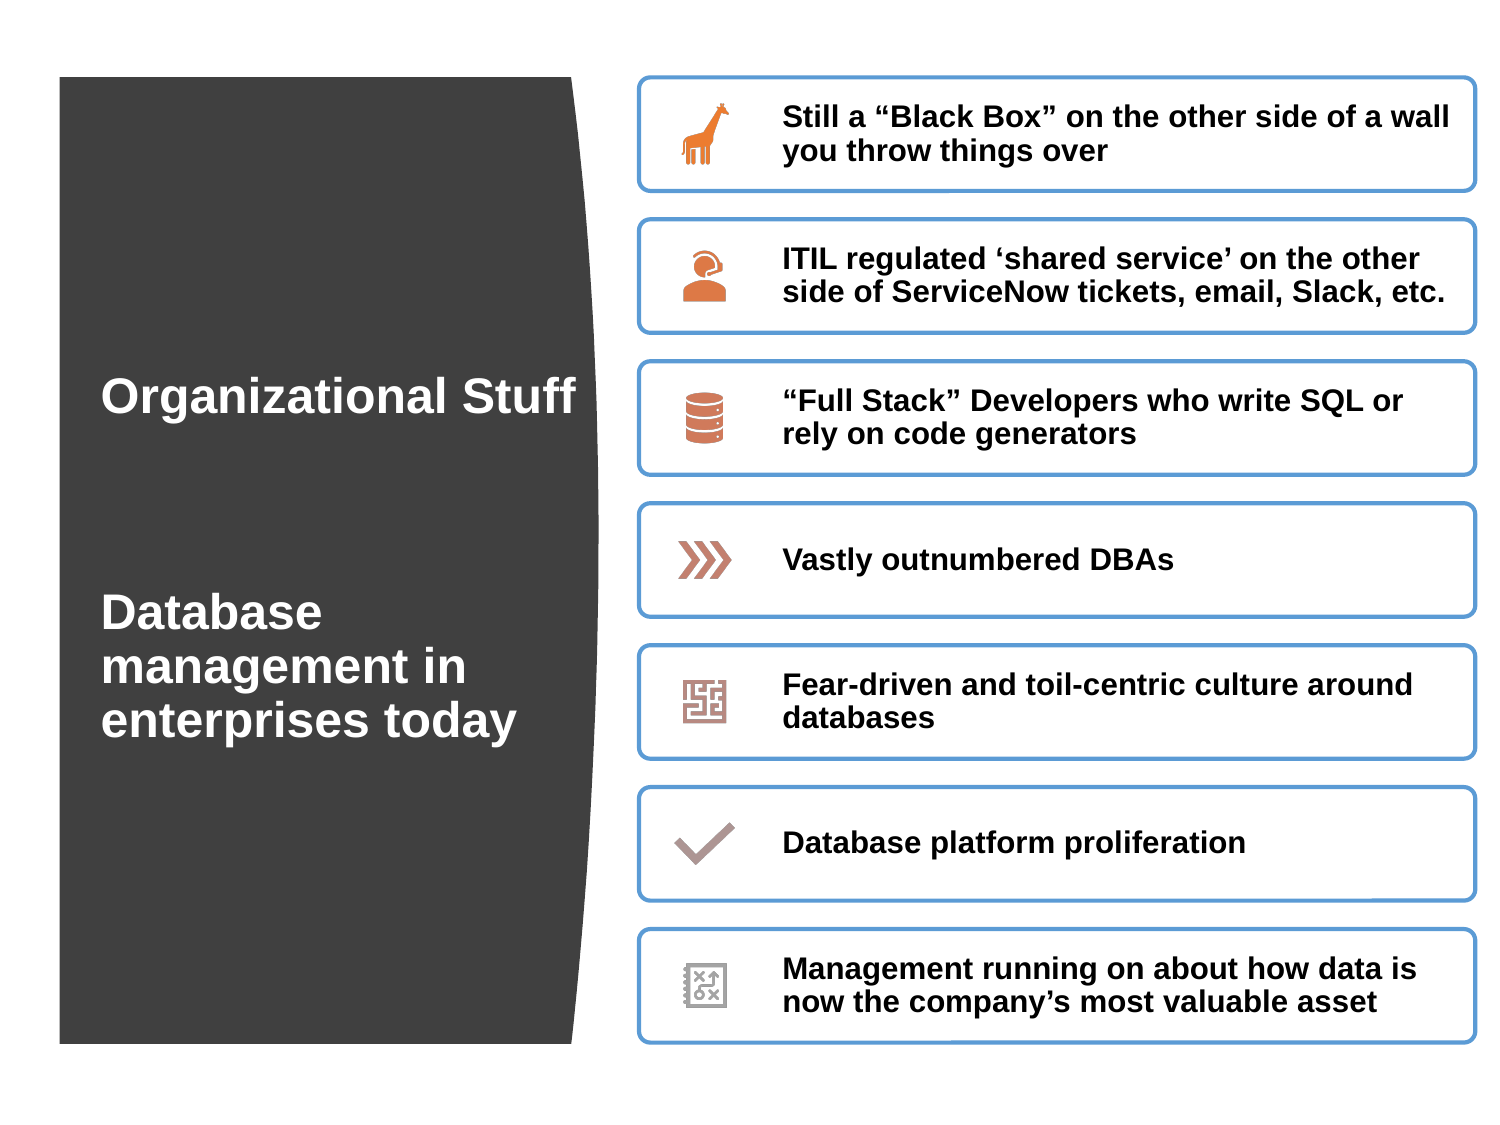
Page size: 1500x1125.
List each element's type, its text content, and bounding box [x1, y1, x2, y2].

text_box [638, 76, 1476, 1043]
title Organizational Stuff Database management in enterprises today [59, 166, 599, 953]
text_box [57, 75, 584, 1046]
